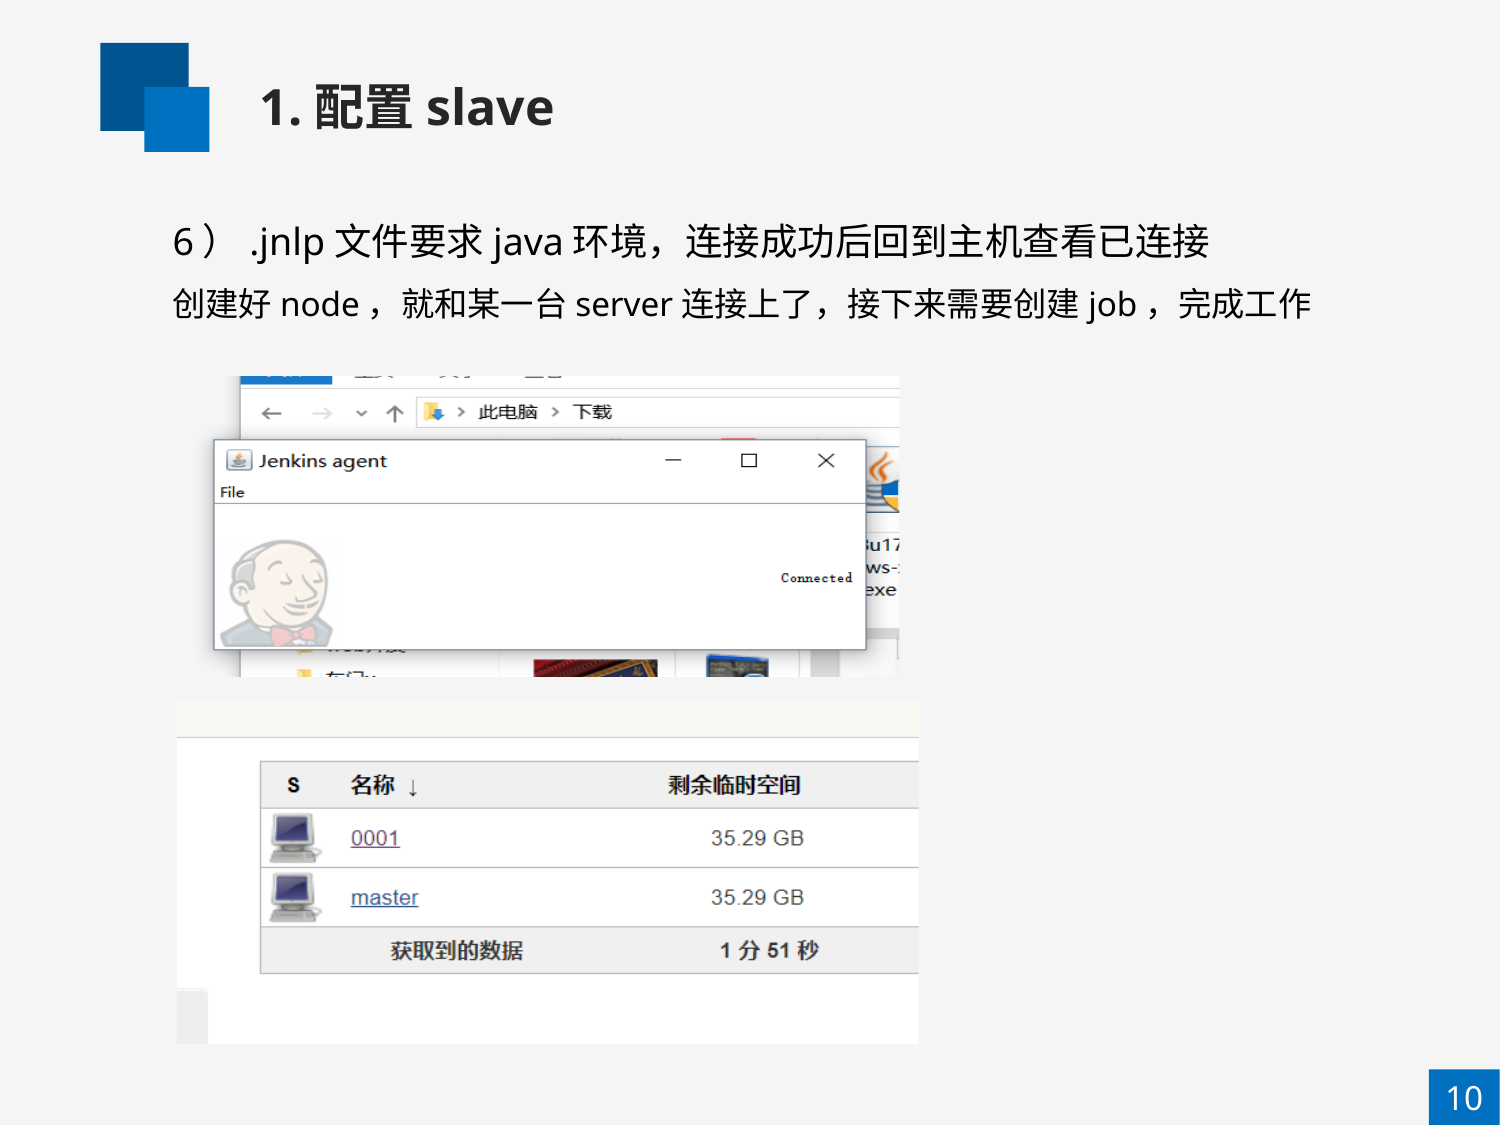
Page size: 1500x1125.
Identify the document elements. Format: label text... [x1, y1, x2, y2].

picture [157, 376, 900, 677]
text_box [100, 42, 210, 152]
picture [176, 701, 919, 1044]
text_box 1.配置slave [245, 68, 1412, 143]
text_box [1411, 1069, 1500, 1125]
text_box 6）.jnlp文件要求java环境，连接成功后回到主机查看已连接 创建好node，就和某一台server连接上了，接下来需要创建job，完成工作 [157, 187, 1426, 331]
